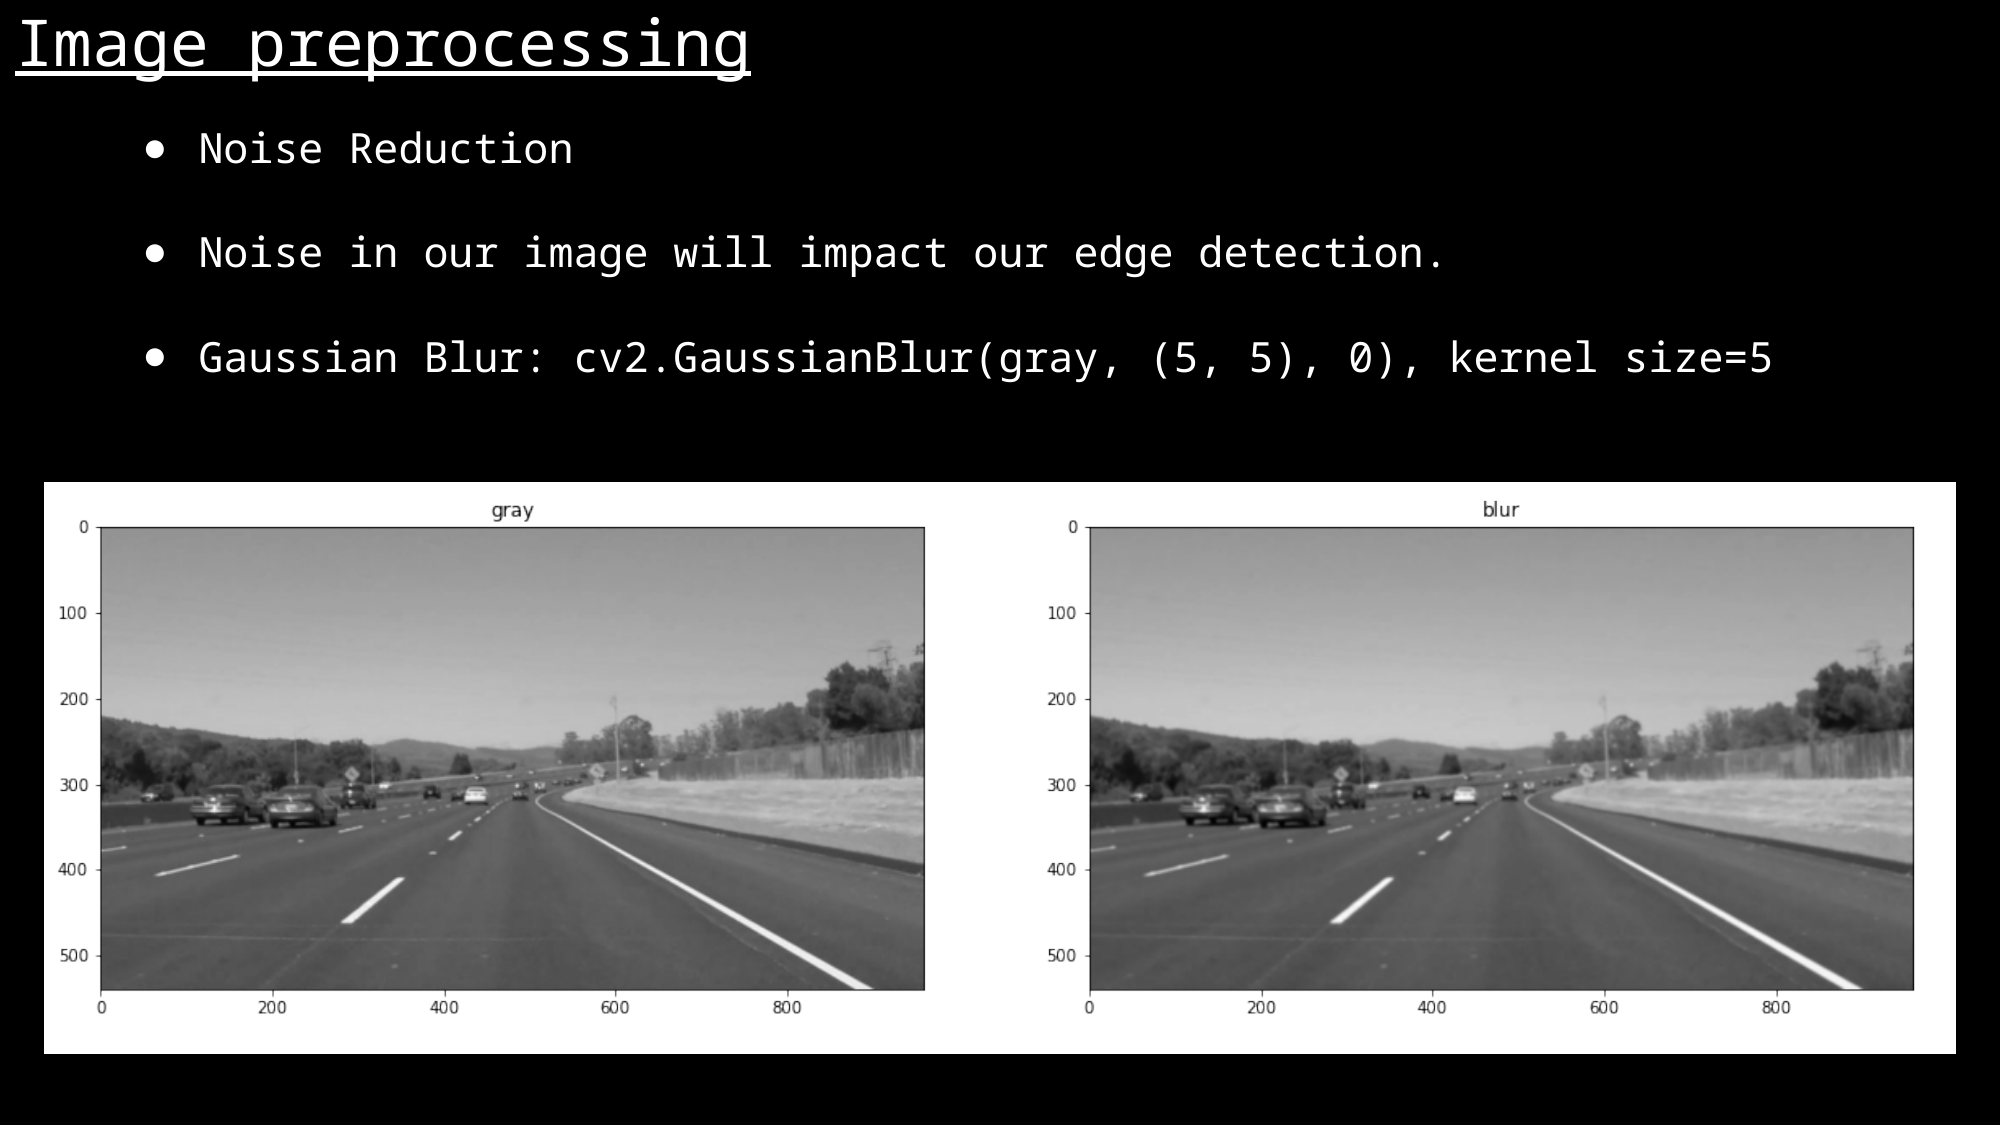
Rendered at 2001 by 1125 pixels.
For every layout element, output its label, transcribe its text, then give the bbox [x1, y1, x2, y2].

list Noise Reduction Noise in our image will impact our edge detection. Gaussian Blur: cv2.GaussianBlur(gray, (5, 5), 0), kernel size=5 [127, 114, 1853, 434]
title Image preprocessing [0, 10, 1149, 81]
picture [43, 481, 1957, 1054]
